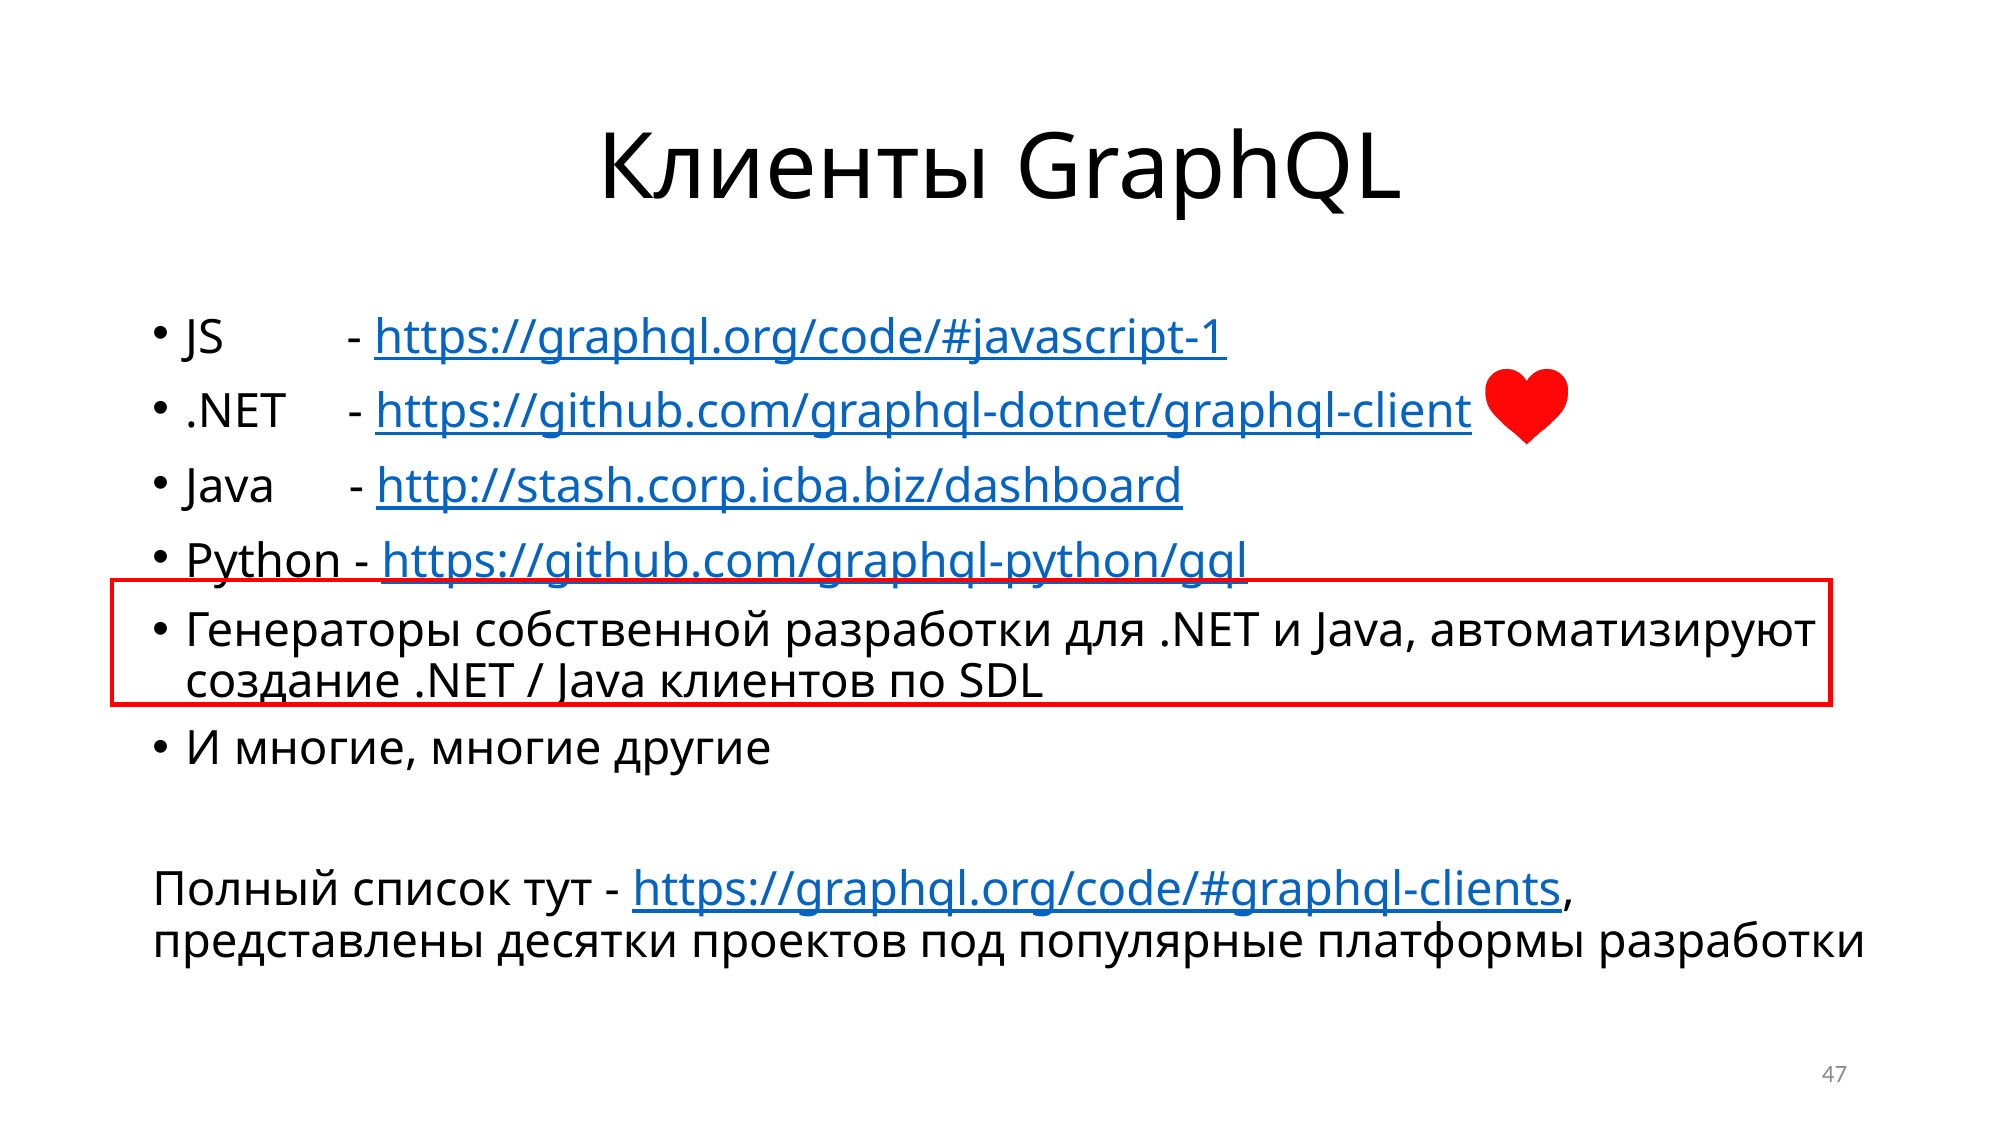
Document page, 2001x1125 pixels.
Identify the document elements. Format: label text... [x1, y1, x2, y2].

title Клиенты GraphQL [137, 59, 1863, 278]
picture [1480, 360, 1573, 453]
text_box [111, 579, 1832, 706]
slide_number 47 [1412, 1042, 1863, 1103]
list JS - https://graphql.org/code/#javascript-1 .NET - https://github.com/graphql-dotnet/graphql-client Java - http://stash.corp.icba.biz/dashboard Python - https://github.com/graphql-python/gql Генераторы собственной разработки для .NET и Java, автоматизируют создание .NET / Java клиентов по SDL И многие, многие другие Полный список тут - https://graphql.org/code/#graphql-clients, представлены десятки проектов под популярные платформы разработки [137, 299, 1900, 1014]
